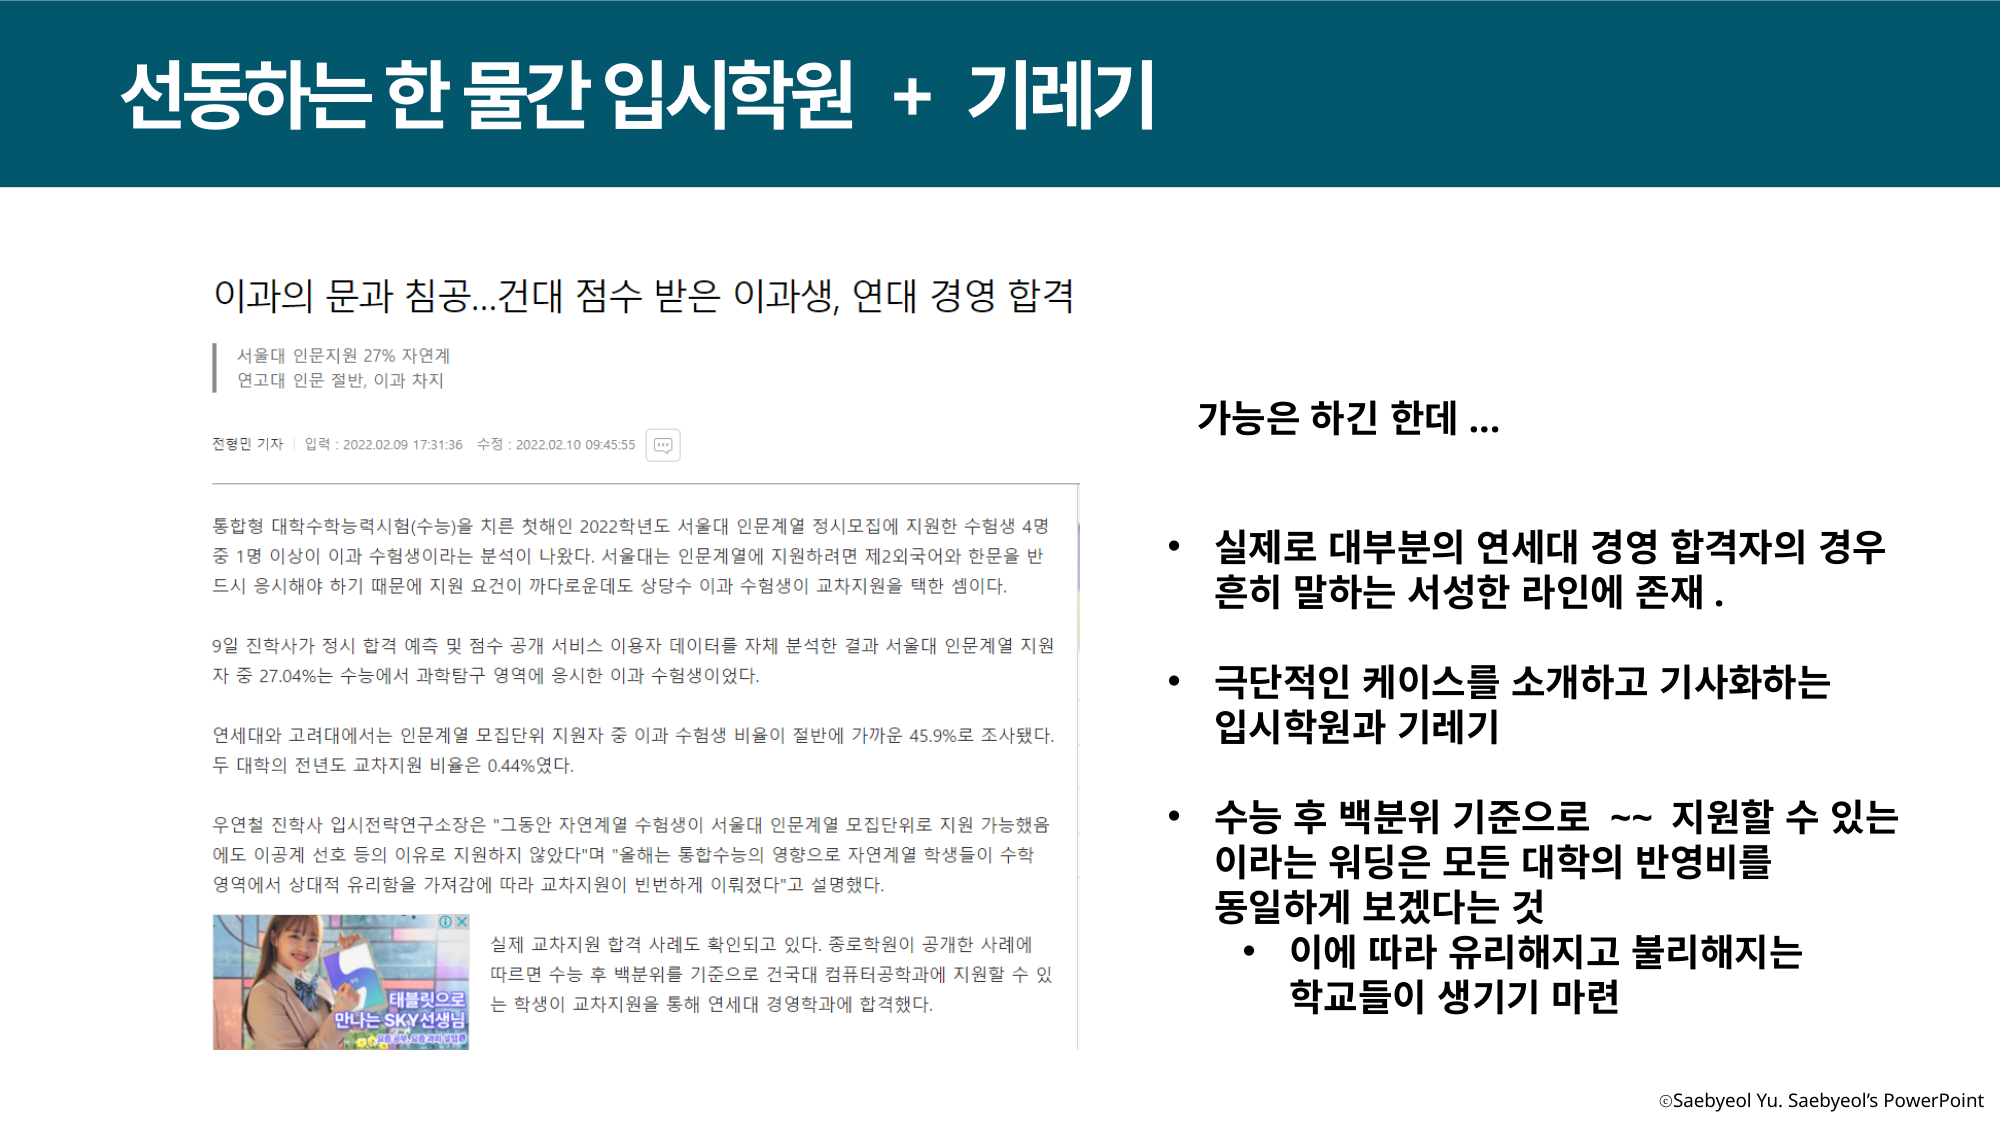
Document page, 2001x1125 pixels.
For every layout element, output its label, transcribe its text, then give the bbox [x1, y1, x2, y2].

text_box [0, 0, 2000, 187]
text_box 가능은 하긴 한데... [1182, 387, 1982, 448]
text_box 실제로 대부분의 연세대 경영 합격자의 경우 흔히 말하는 서성한 라인에 존재. 극단적인 케이스를 소개하고 기사화하는 입시학원과 기레기 수능 후 백분위 기준으로 ~~ 지원할 수 있는 이라는 워딩은 모든 대학의 반영비를 동일하게 보겠다는 것 이에 따라 유리해지고 불리해지는 학교들이 생기기 마련 [1152, 516, 1952, 1026]
picture [198, 268, 1080, 1050]
text_box 선동하는 한 물간 입시학원 + 기레기 [103, 40, 1176, 146]
